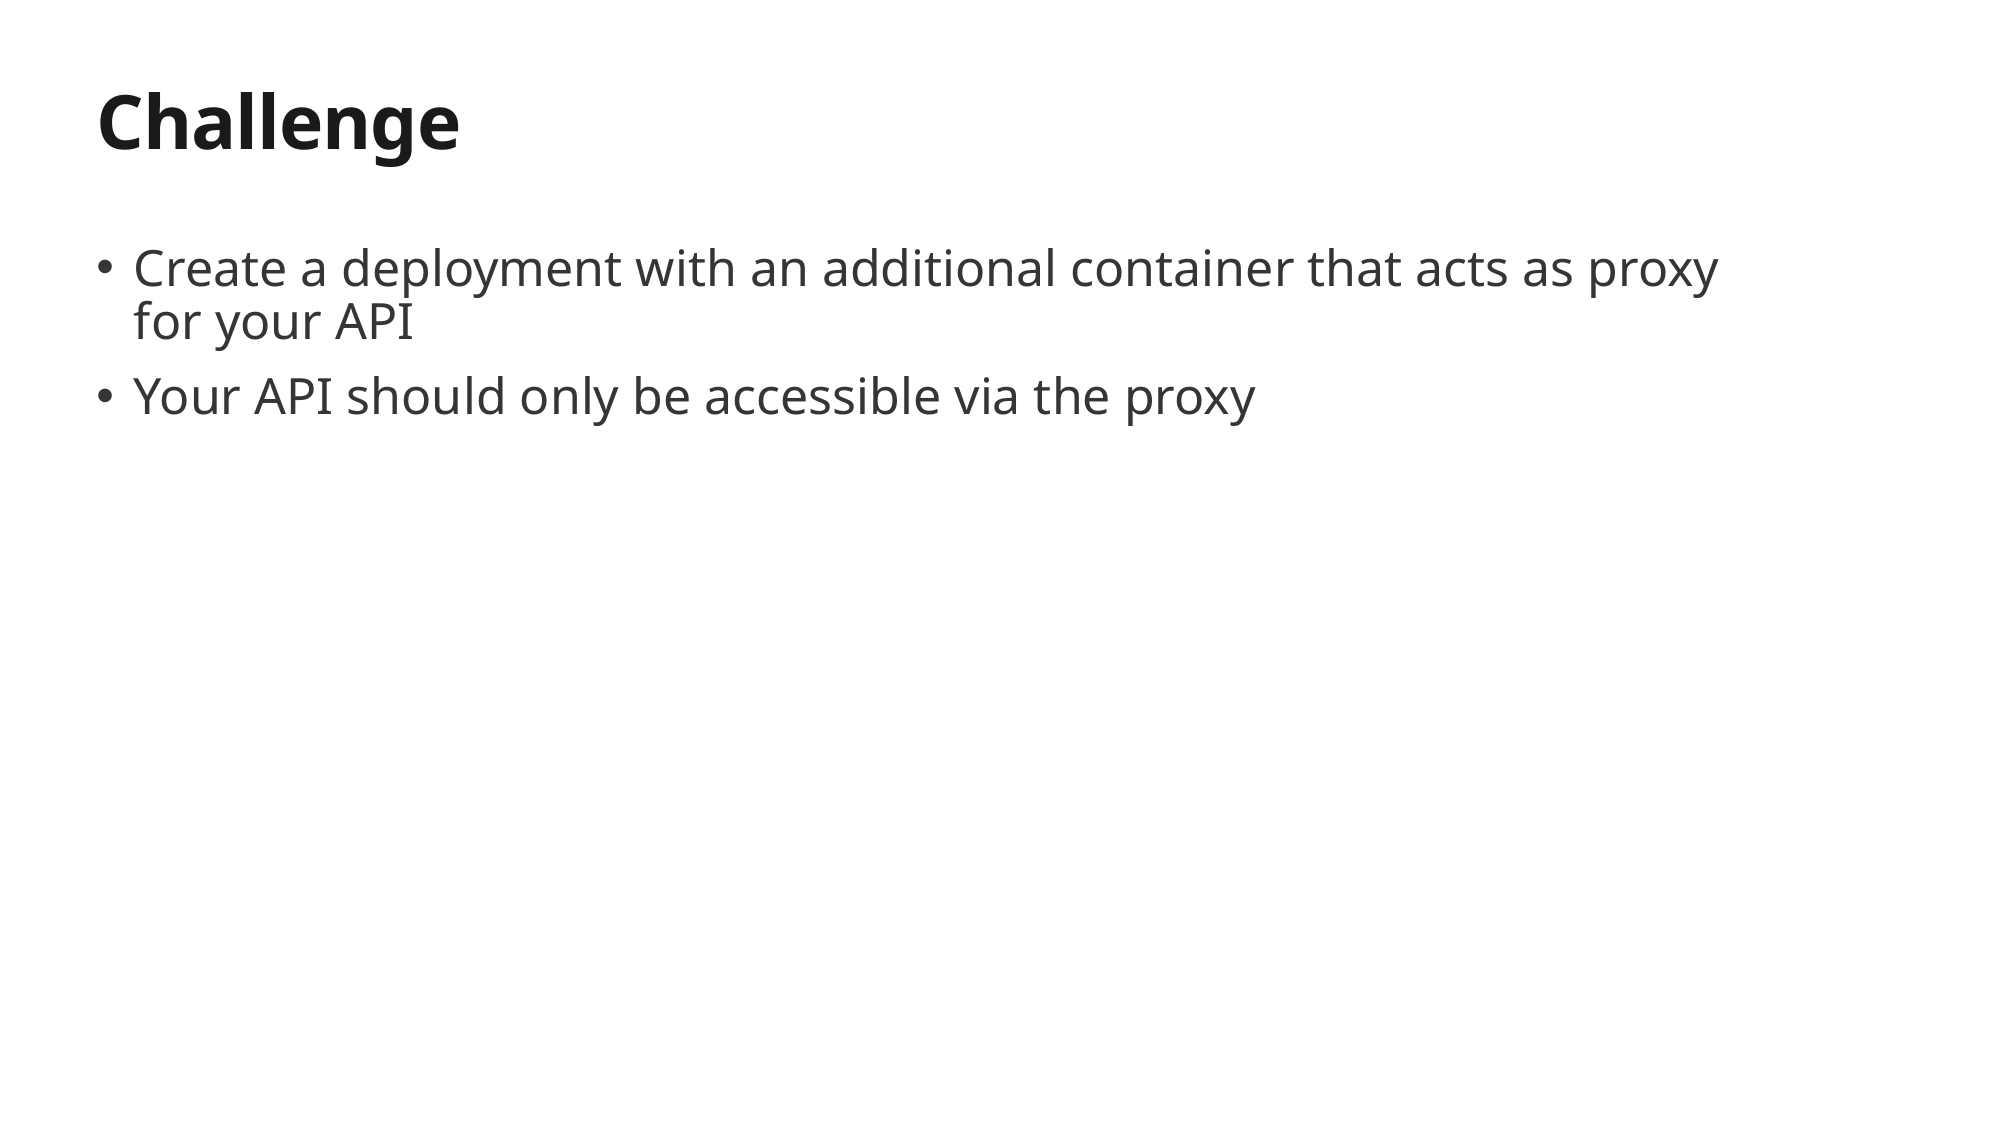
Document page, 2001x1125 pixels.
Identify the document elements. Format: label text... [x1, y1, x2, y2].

text_box Challenge [96, 74, 1904, 165]
text_box Create a deployment with an additional container that acts as proxy for your API Your API should only be accessible via the proxy [96, 235, 1813, 950]
